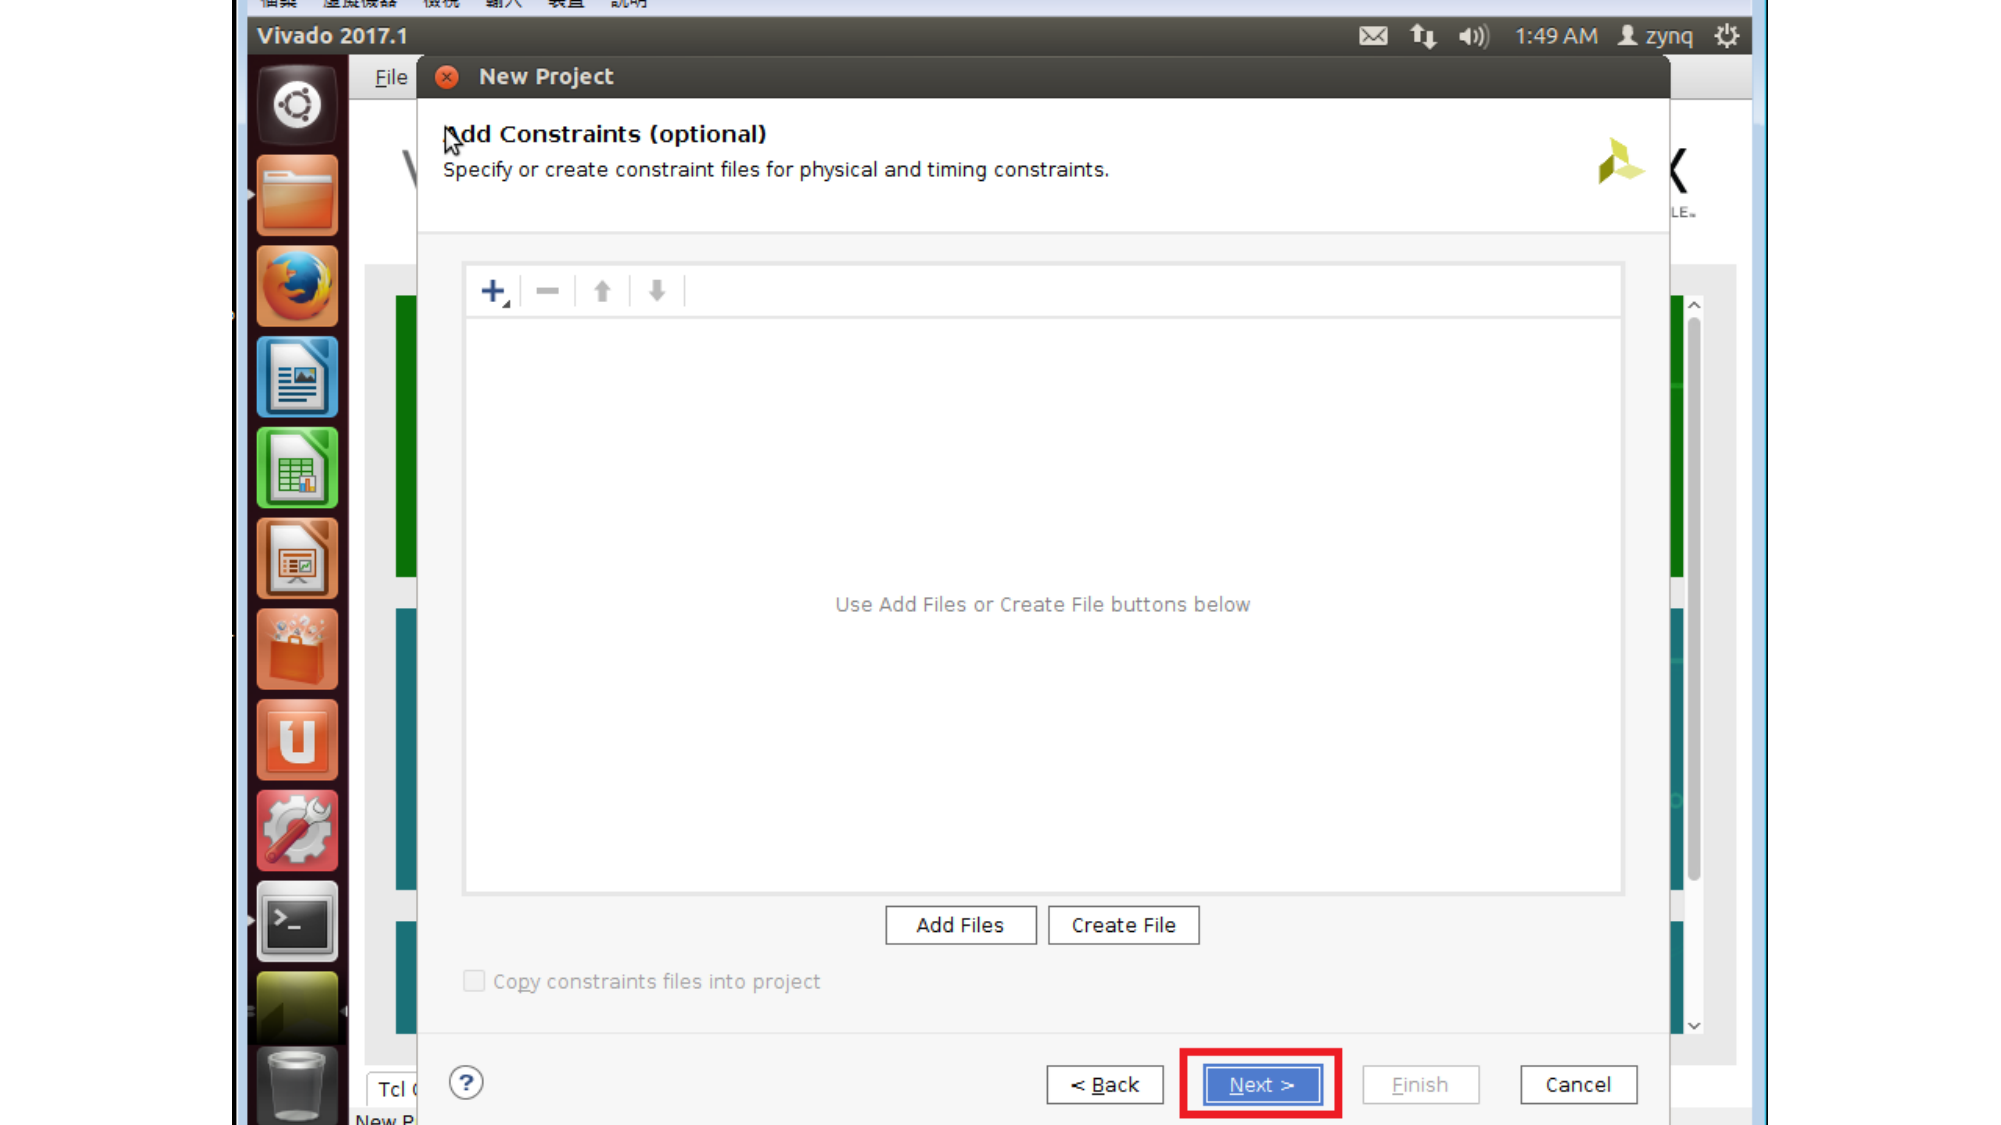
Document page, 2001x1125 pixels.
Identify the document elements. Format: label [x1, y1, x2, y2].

picture [232, 0, 1768, 1125]
